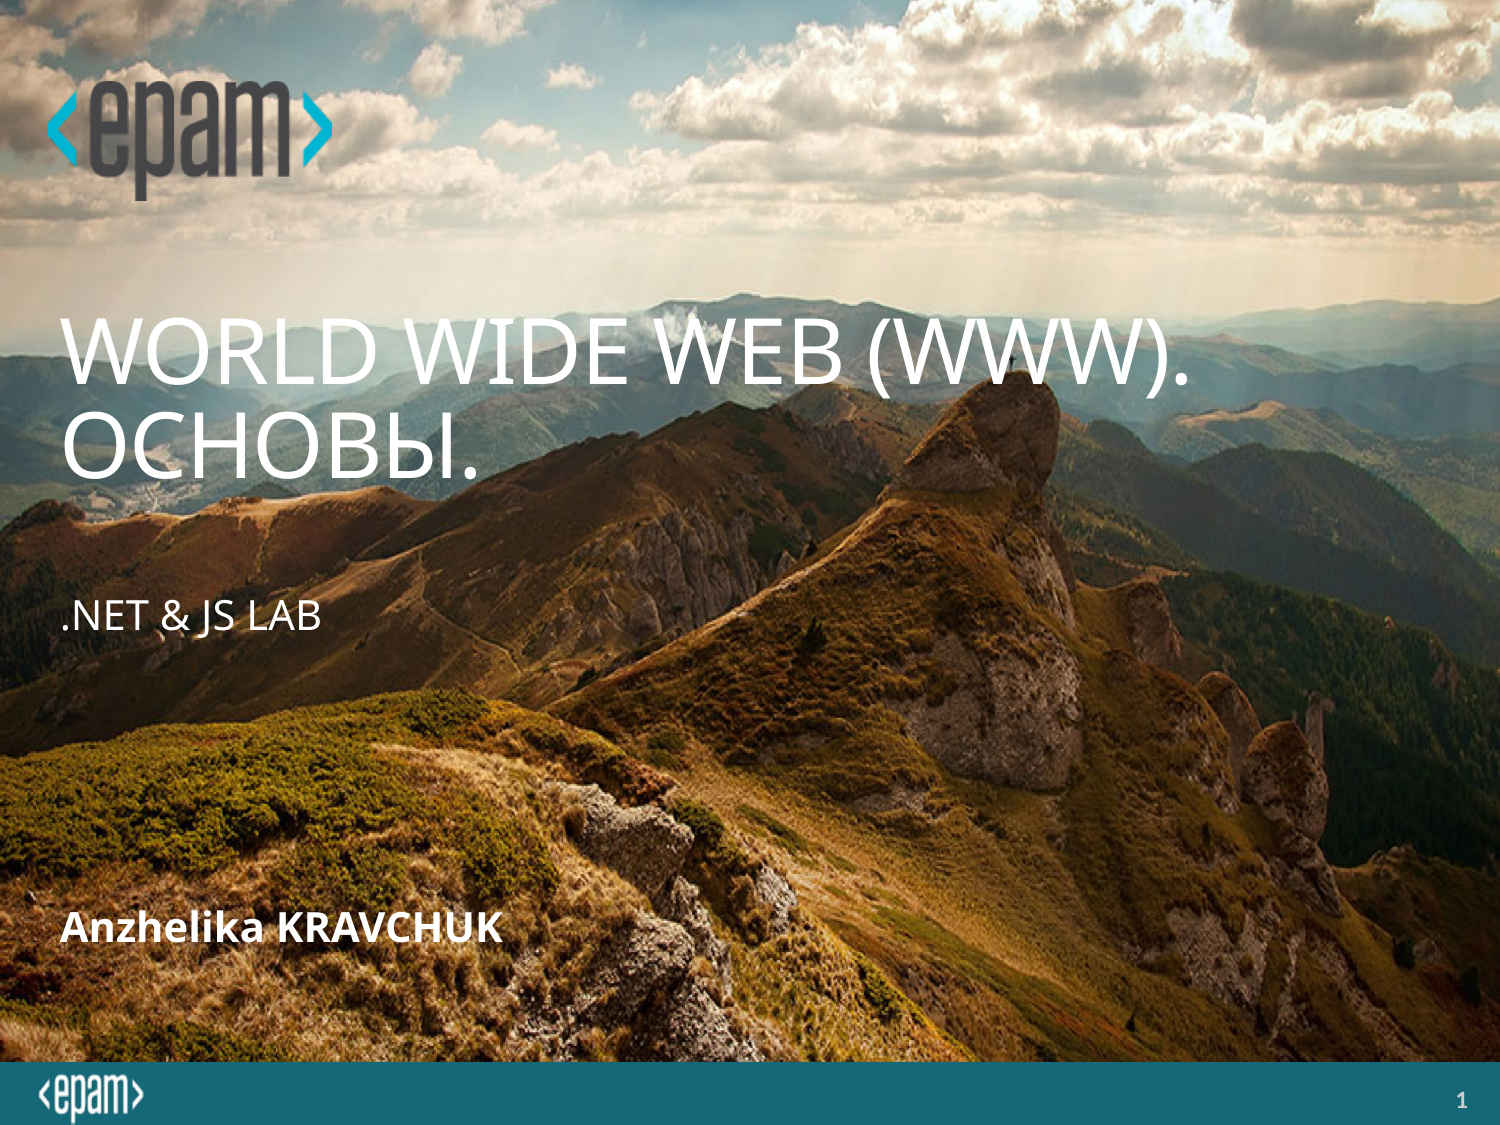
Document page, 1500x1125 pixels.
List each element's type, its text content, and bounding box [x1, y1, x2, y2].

list World Wide Web (WWW). Основы. [48, 310, 1443, 473]
list Anzhelika KRAVCHUK [48, 895, 676, 957]
picture [38, 1074, 144, 1125]
list .NET & JS Lab [48, 584, 413, 645]
picture [0, 0, 1500, 1062]
